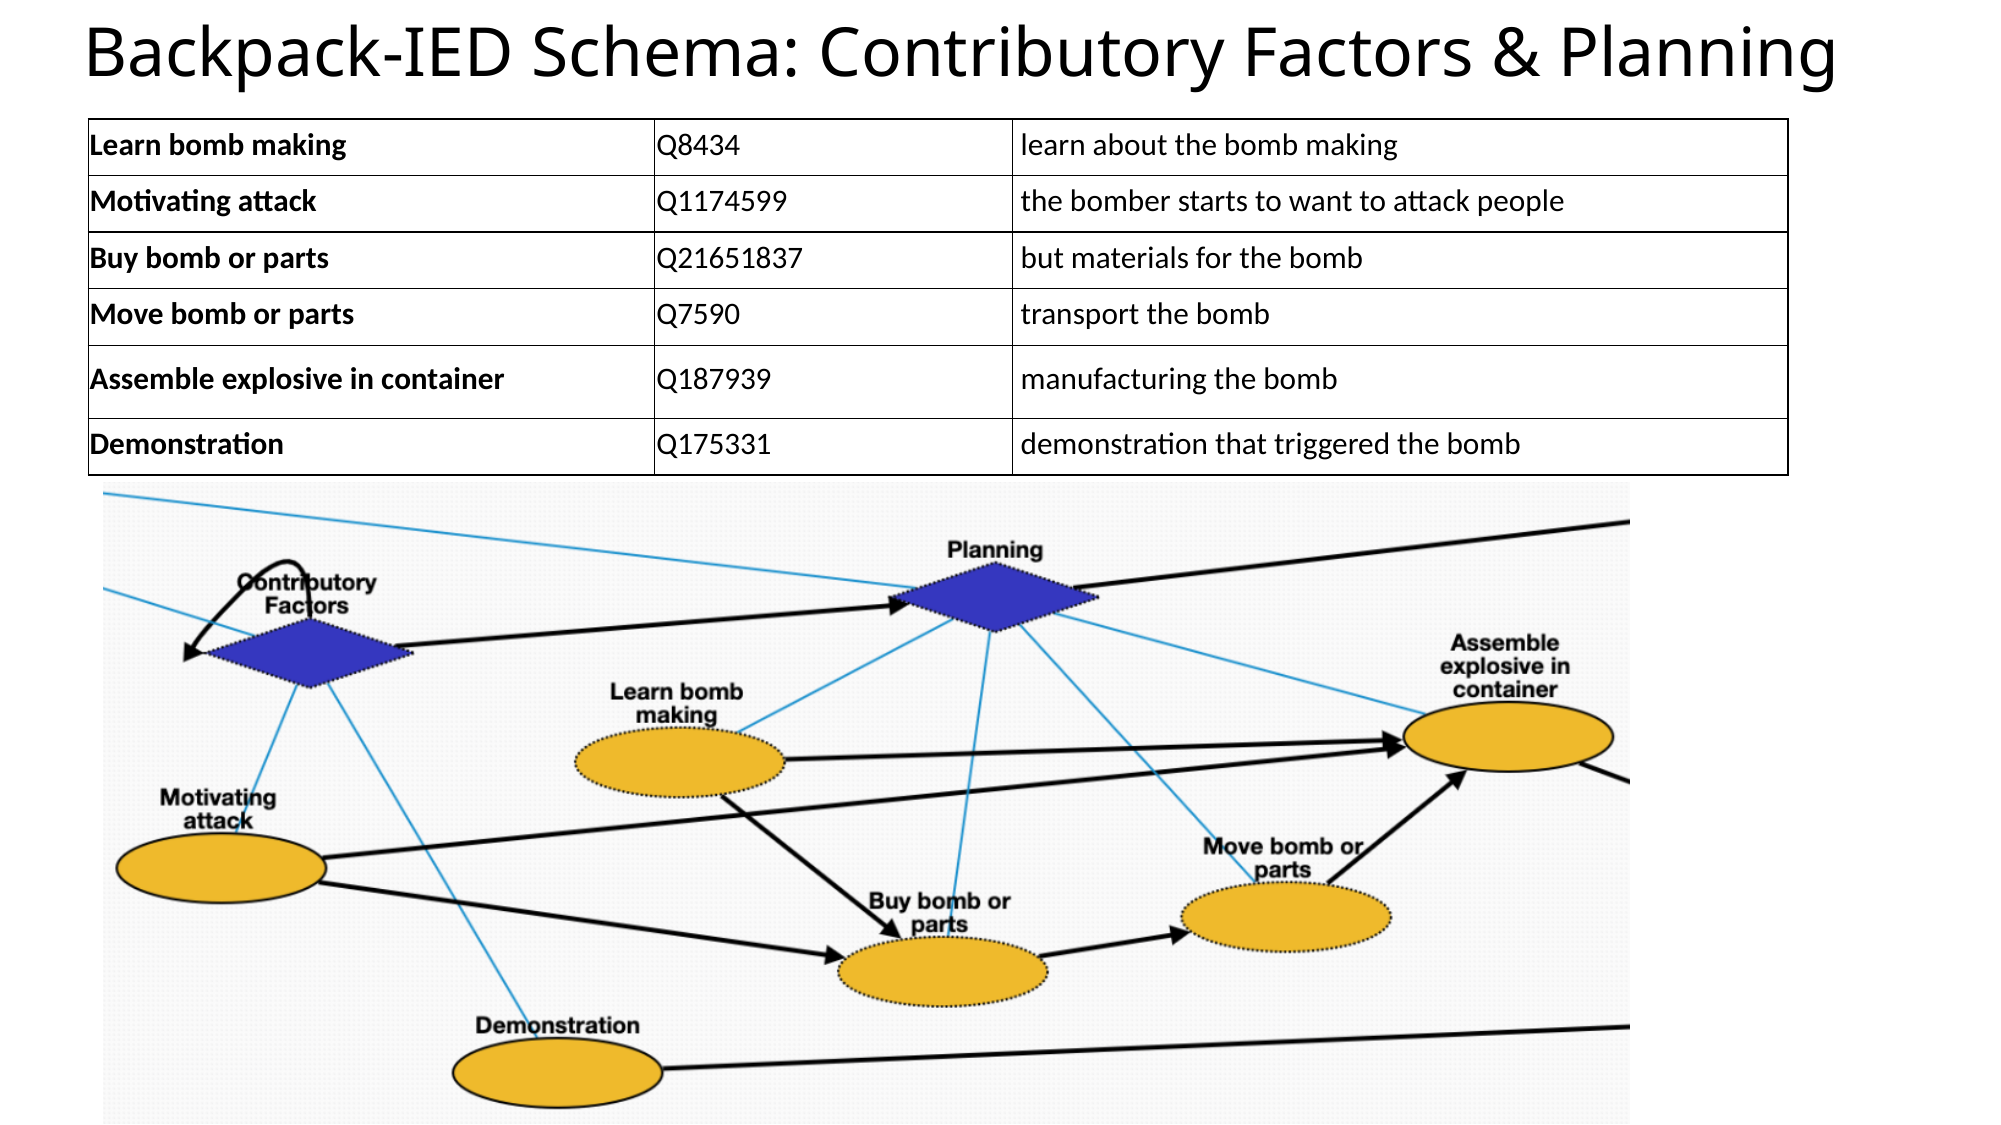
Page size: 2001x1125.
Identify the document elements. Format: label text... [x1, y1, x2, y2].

table_cell Demonstration [89, 419, 654, 474]
table_cell Motivating attack [89, 176, 654, 231]
table_header Q8434 [655, 120, 1012, 175]
table_cell Q7590 [655, 289, 1012, 345]
title Backpack-IED Schema: Contributory Factors & Planning [68, 0, 1932, 119]
table_header Learn bomb making [89, 120, 654, 175]
table_cell Q175331 [655, 419, 1012, 474]
table_cell but materials for the bomb [1013, 233, 1787, 288]
picture [103, 482, 1630, 1124]
table_cell Q21651837 [655, 233, 1012, 288]
table_header learn about the bomb making [1013, 120, 1787, 175]
table_cell Assemble explosive in container [89, 346, 654, 418]
table_cell transport the bomb [1013, 289, 1787, 345]
table_cell Q187939 [655, 346, 1012, 418]
table_cell Move bomb or parts [89, 289, 654, 345]
table_cell the bomber starts to want to attack people [1013, 176, 1787, 231]
table_cell Buy bomb or parts [89, 233, 654, 288]
table_cell manufacturing the bomb [1013, 346, 1787, 418]
table_cell Q1174599 [655, 176, 1012, 231]
table_cell demonstration that triggered the bomb [1013, 419, 1787, 474]
